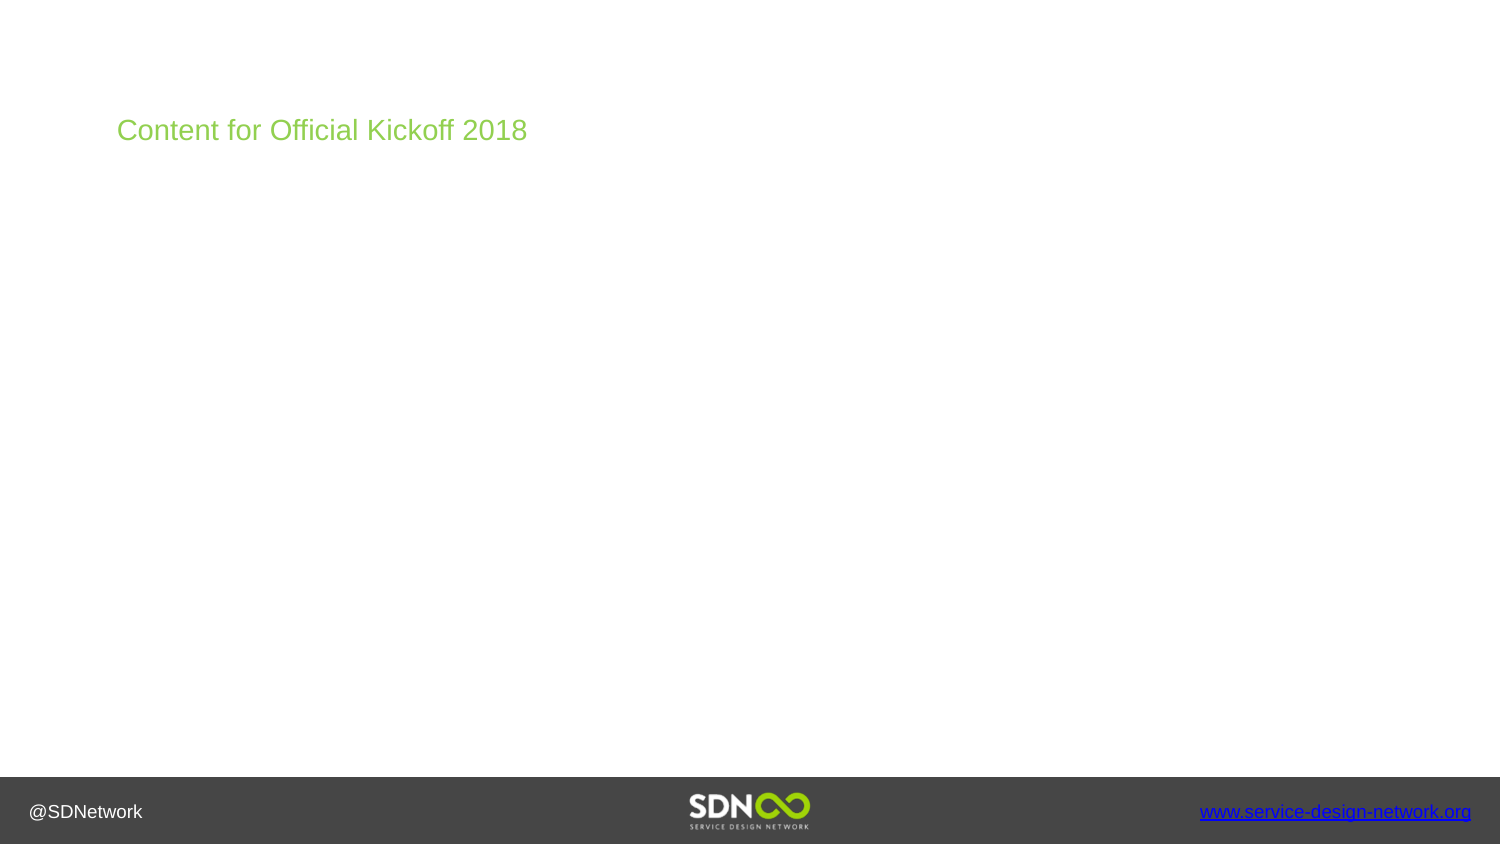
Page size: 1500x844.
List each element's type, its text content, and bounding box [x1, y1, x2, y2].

text_box www.service-design-network.org [1147, 784, 1500, 838]
picture [679, 782, 821, 840]
text_box @SDNetwork [8, 784, 384, 838]
text_box Content for Official Kickoff 2018 [102, 103, 969, 154]
text_box [0, 777, 1500, 844]
